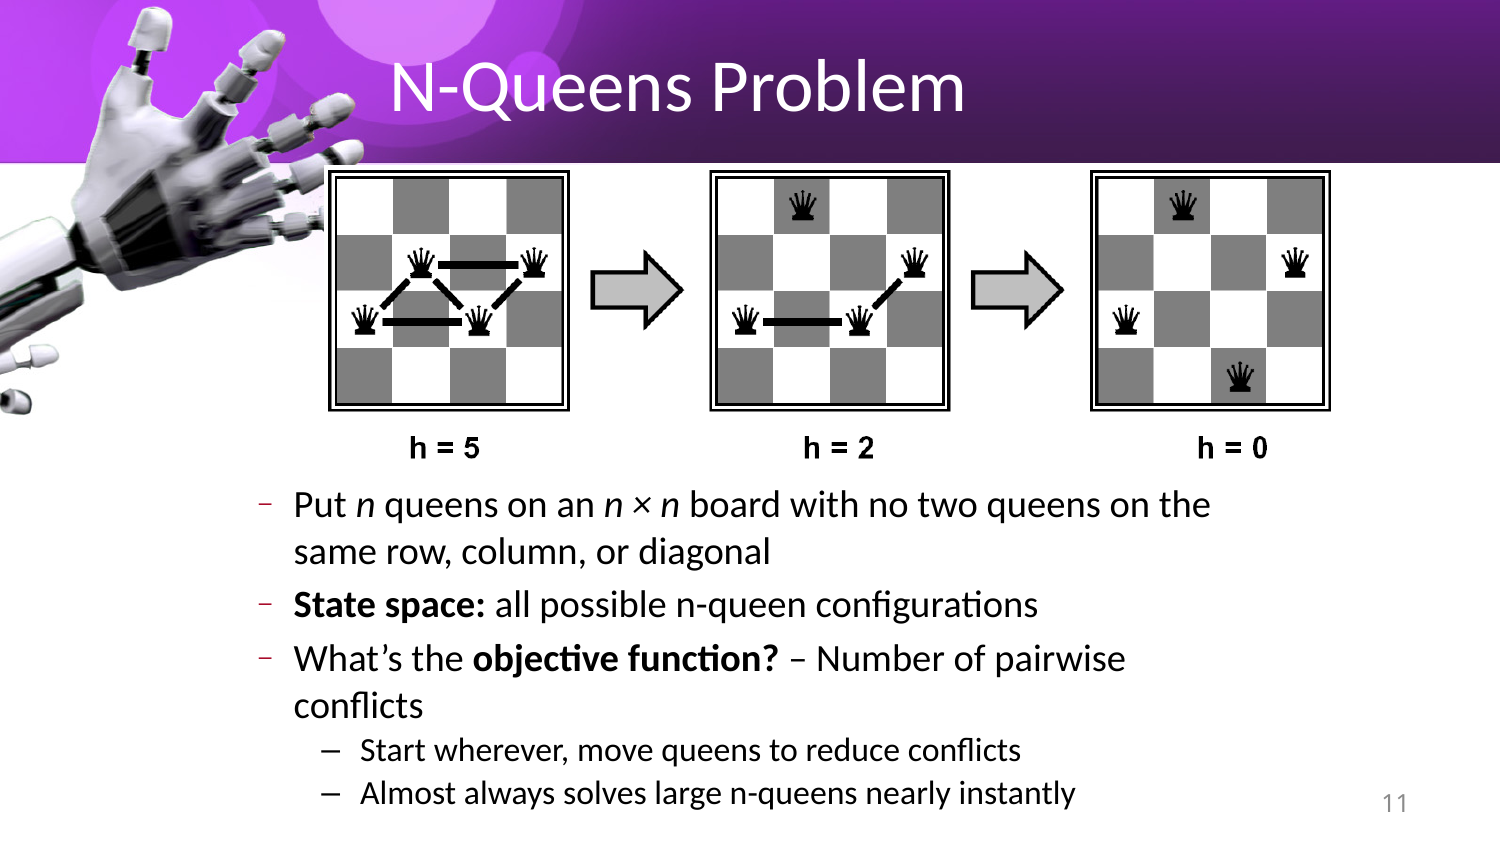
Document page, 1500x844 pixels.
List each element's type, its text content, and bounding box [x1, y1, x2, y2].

slide_number 11 [1074, 782, 1425, 827]
text_box Put n queens on an n × n board with no two queens on the same row, column, or diagonal State space: all possible n-queen configurations What’s the objective function? – Number of pairwise conflicts Start wherever, move queens to reduce conflicts Almost always solves large n-queens nearly instantly [243, 471, 1257, 823]
picture [0, 0, 1500, 844]
title N-Queens Problem [374, 21, 1477, 141]
